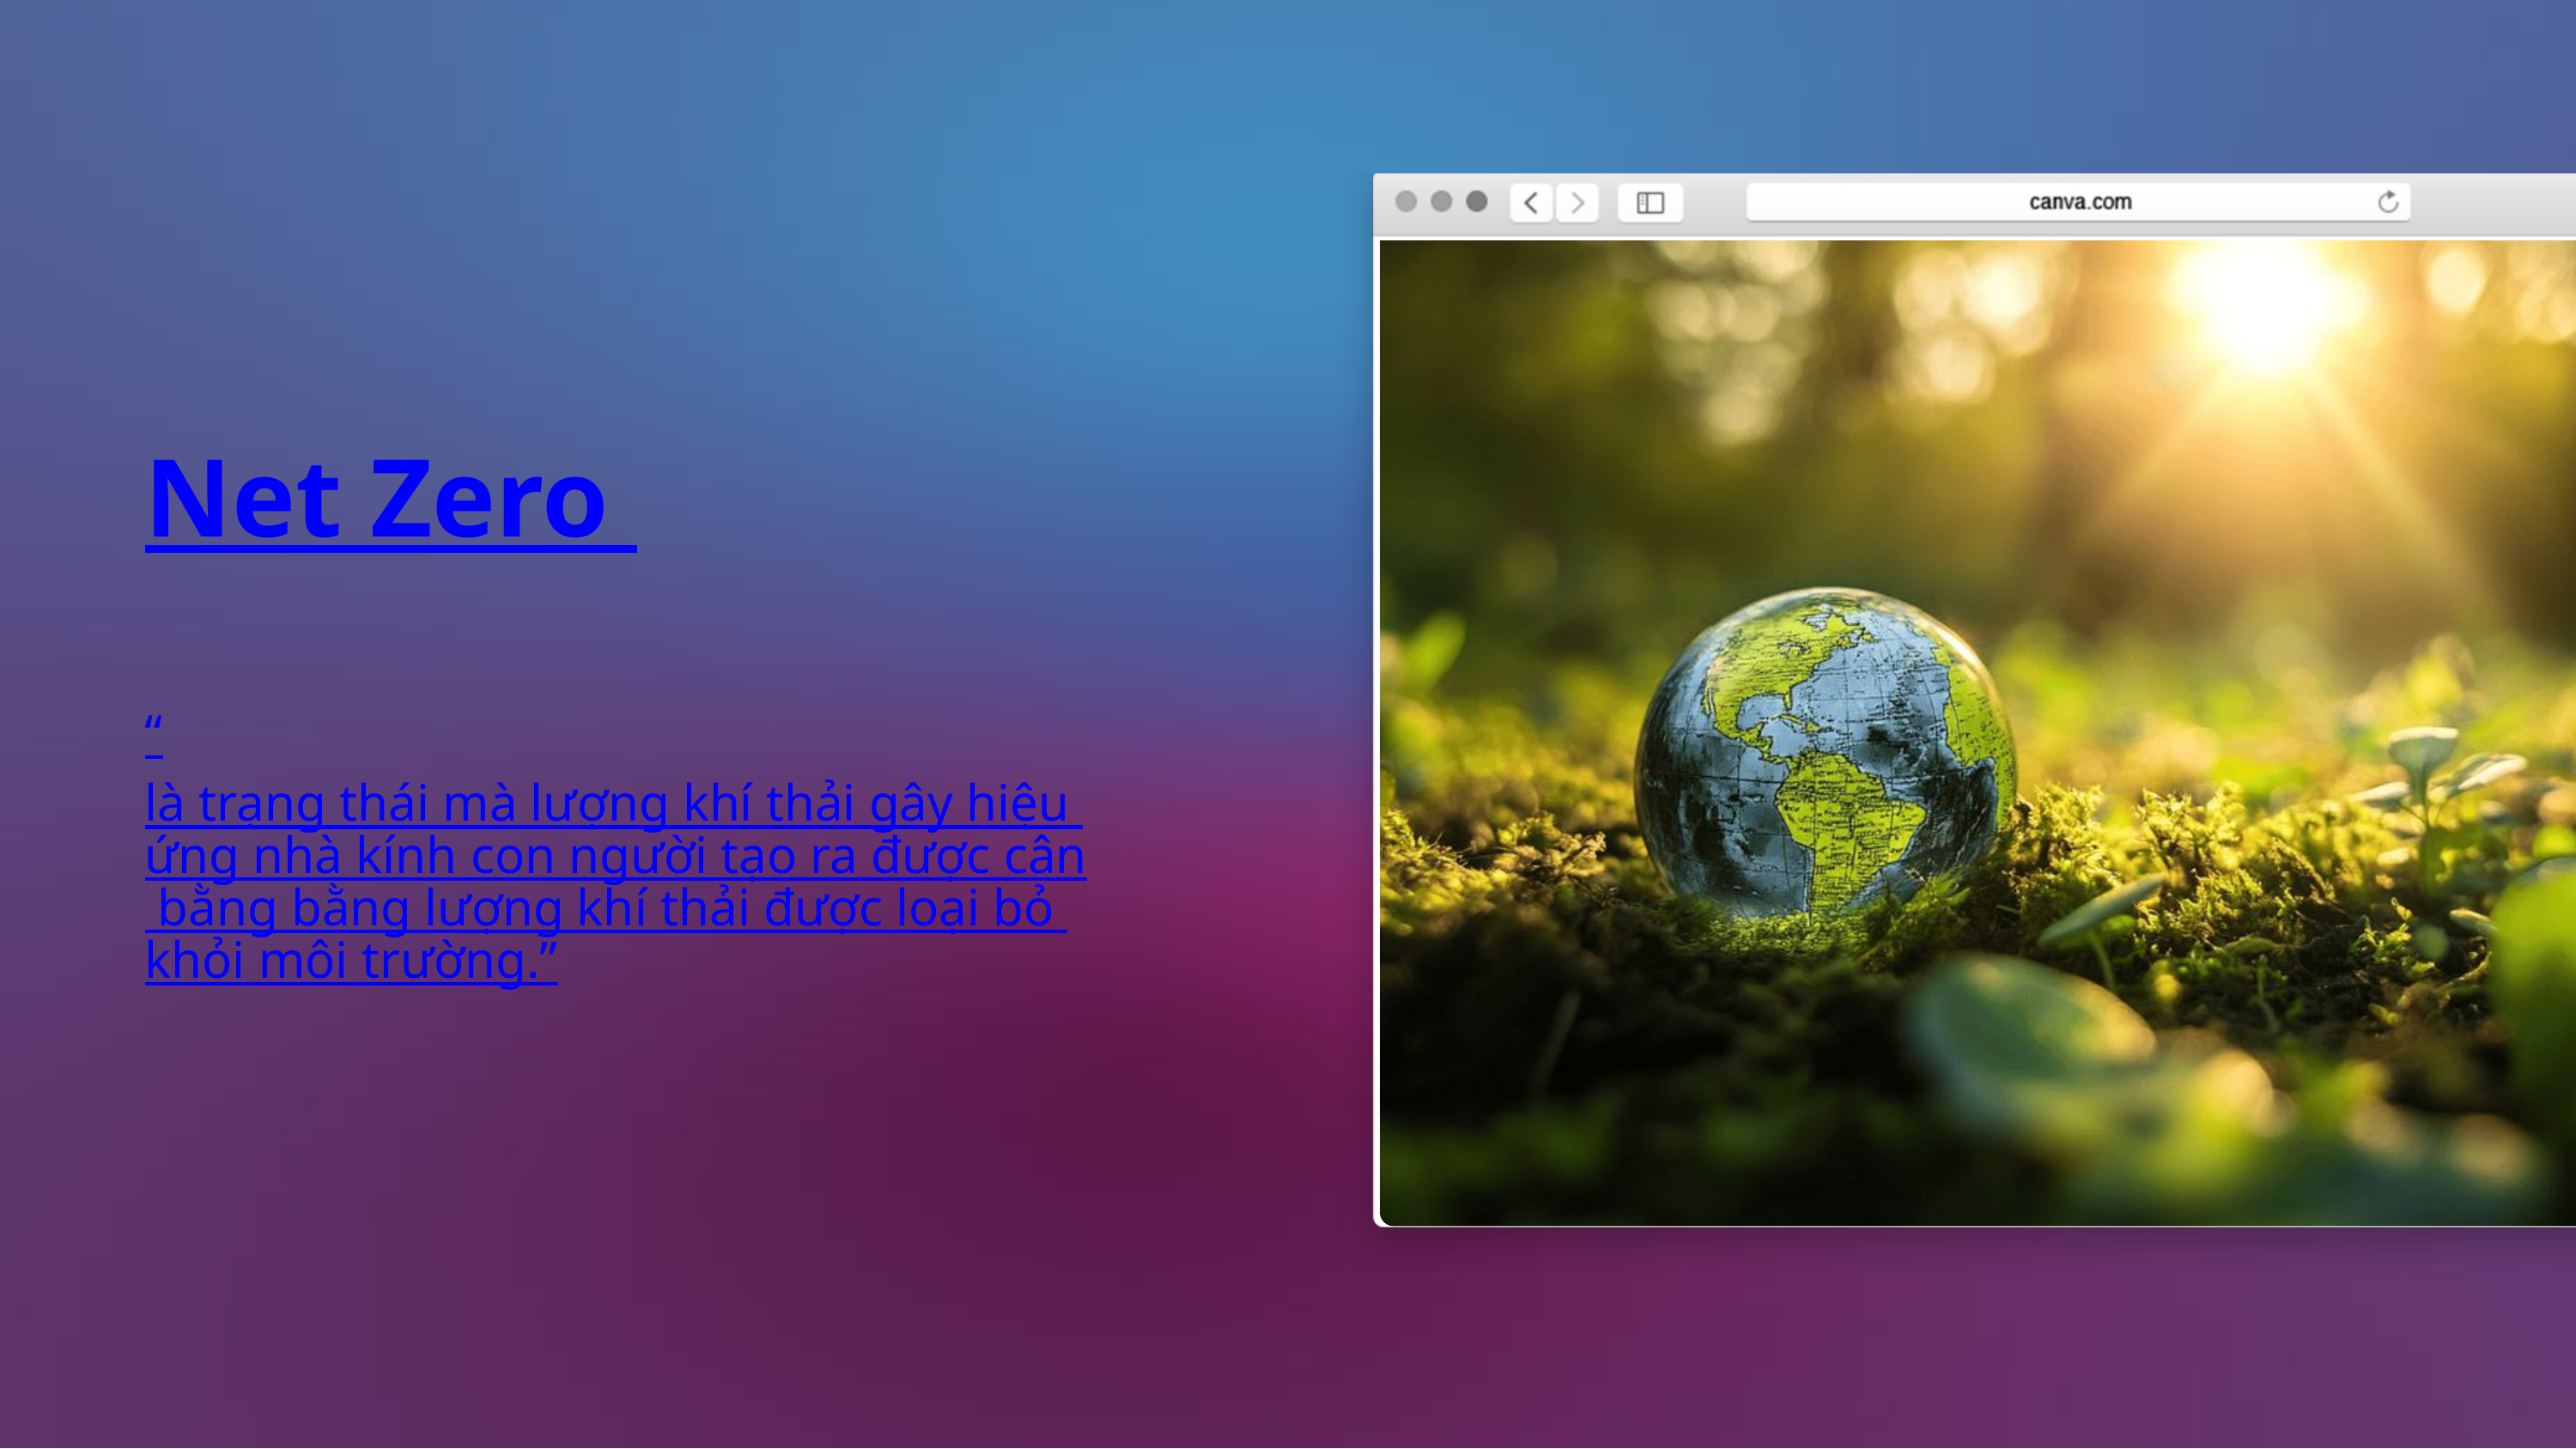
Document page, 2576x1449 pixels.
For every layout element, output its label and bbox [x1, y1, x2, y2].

text_box [144, 448, 1172, 975]
text_box [0, 0, 2576, 1449]
text_box [1337, 173, 2576, 1276]
